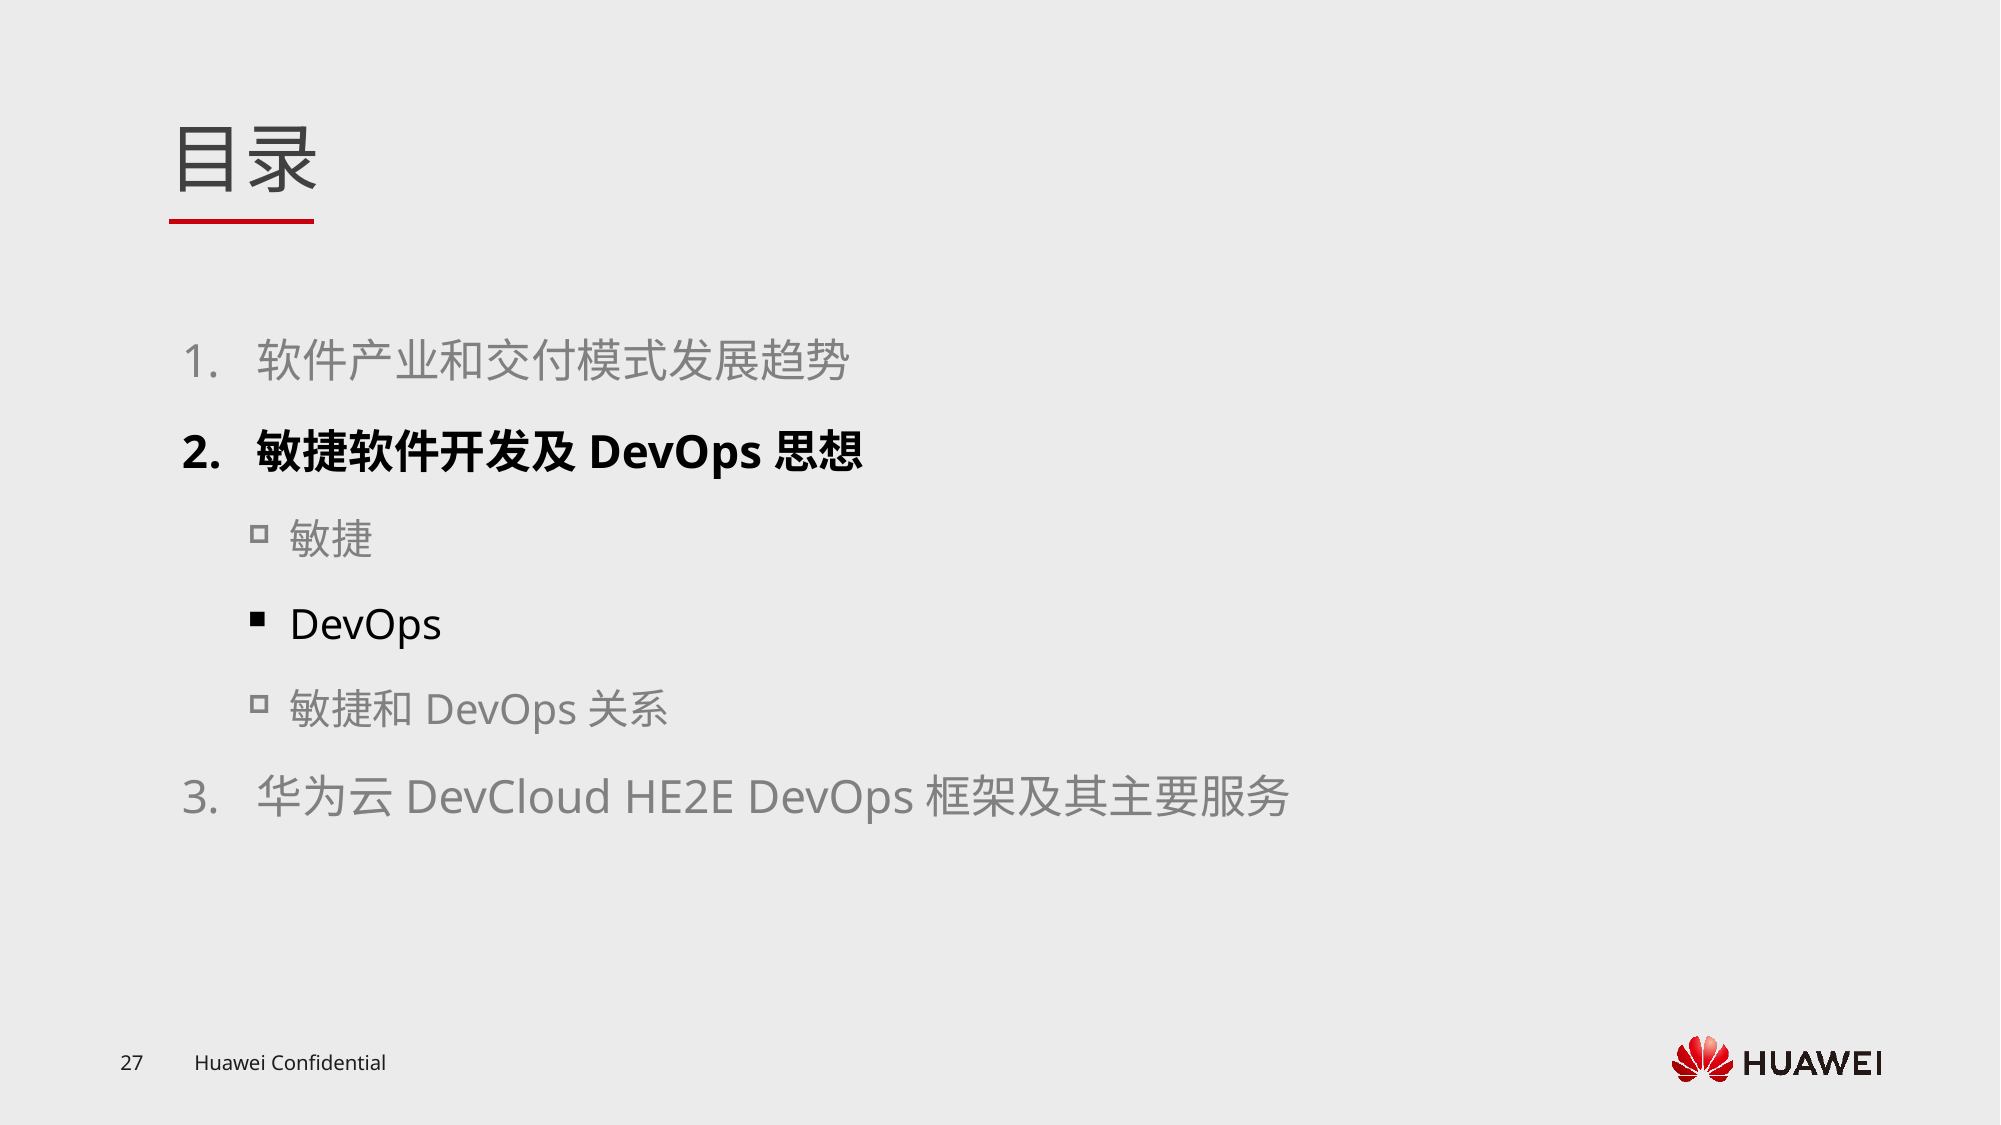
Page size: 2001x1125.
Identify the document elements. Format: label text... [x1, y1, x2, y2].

picture [1672, 1036, 1881, 1082]
list 软件产业和交付模式发展趋势 敏捷软件开发及DevOps思想 敏捷 DevOps 敏捷和DevOps关系 华为云DevCloud HE2E DevOps框架及其主要服务 [167, 302, 1833, 970]
